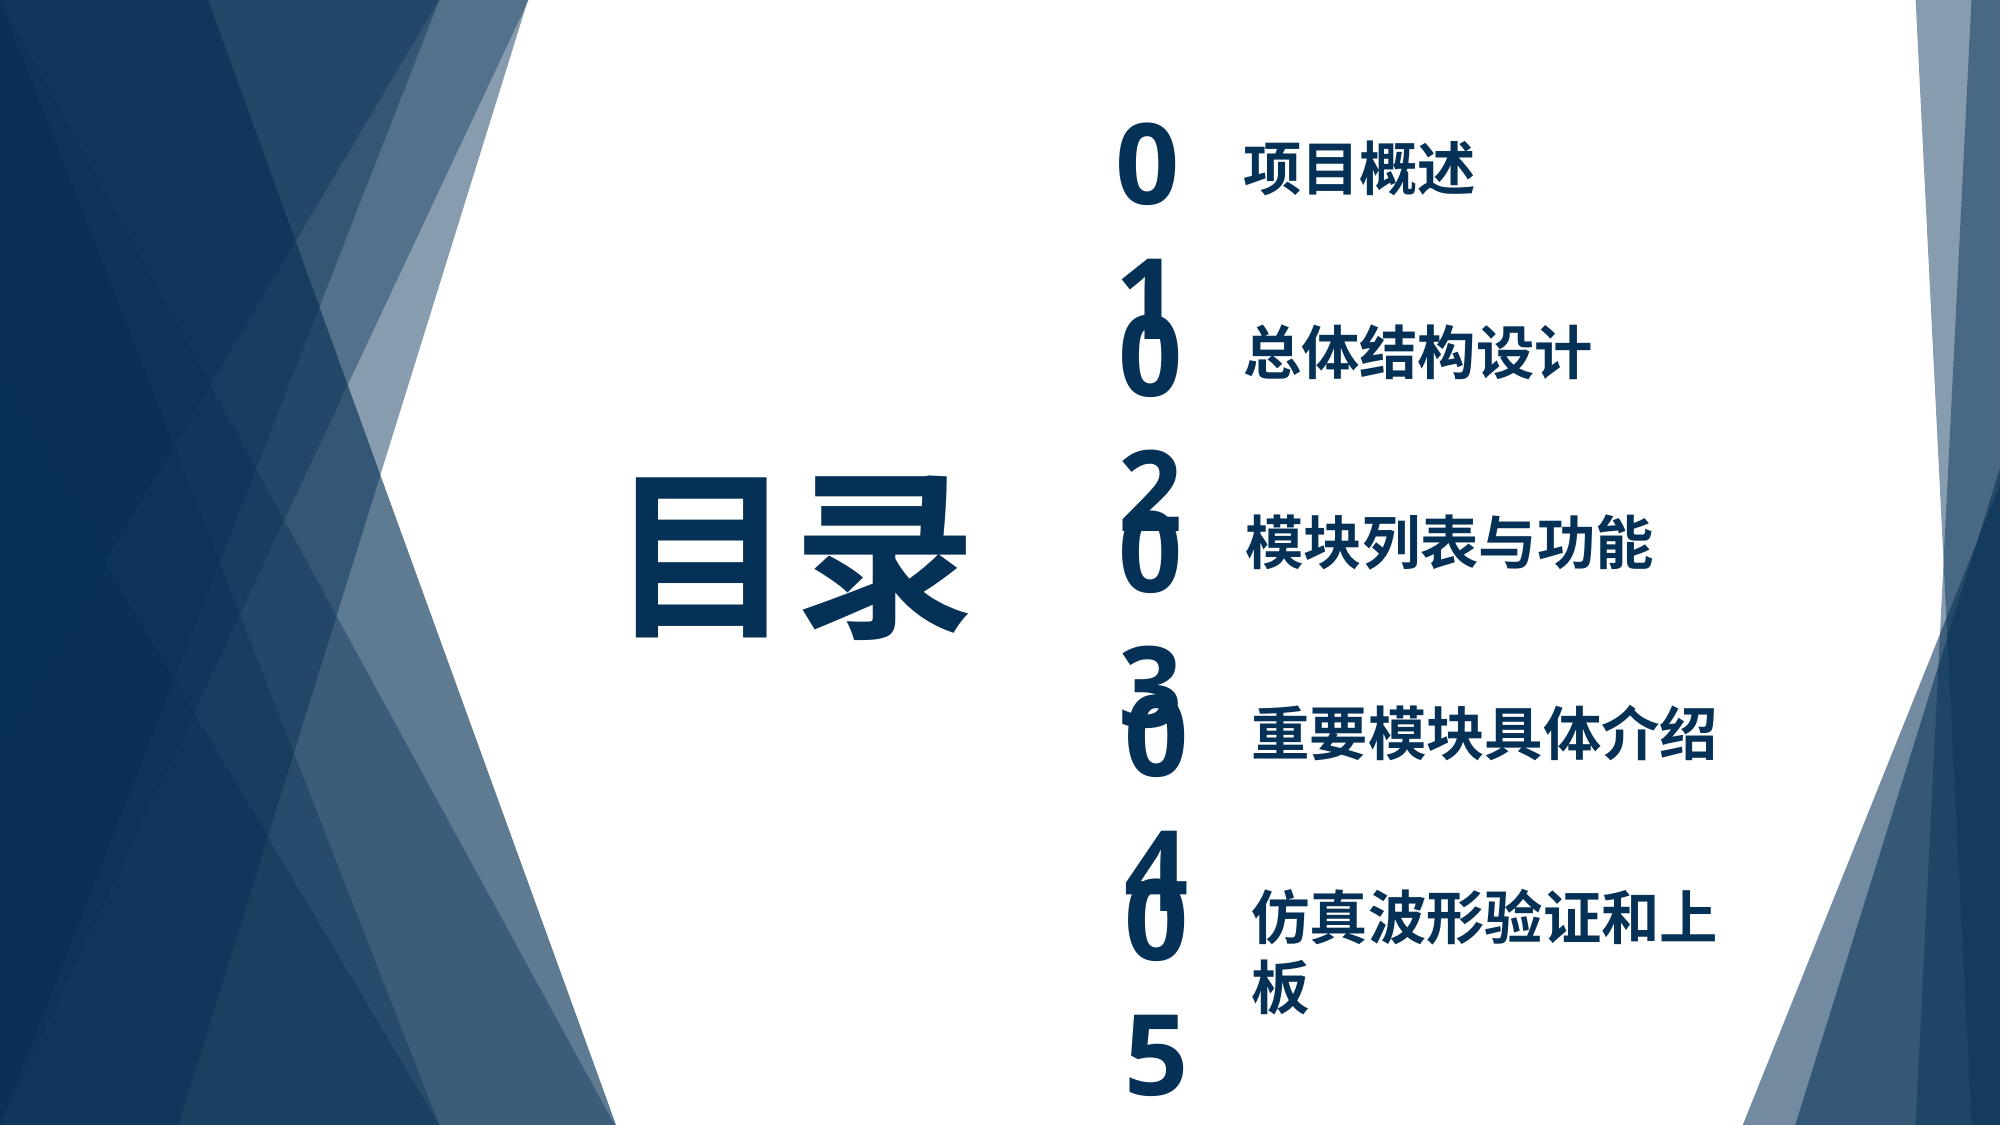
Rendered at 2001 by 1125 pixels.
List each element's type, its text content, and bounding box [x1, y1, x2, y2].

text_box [1078, 840, 1734, 1030]
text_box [1071, 472, 1670, 624]
text_box [1741, 484, 2000, 1125]
text_box [1979, 468, 2000, 531]
text_box 目录 [616, 433, 1031, 668]
text_box [1939, 572, 1945, 631]
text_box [1078, 656, 1734, 808]
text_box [1071, 276, 1609, 429]
text_box [1914, 0, 2000, 616]
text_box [0, 0, 616, 1125]
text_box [1069, 85, 1492, 237]
